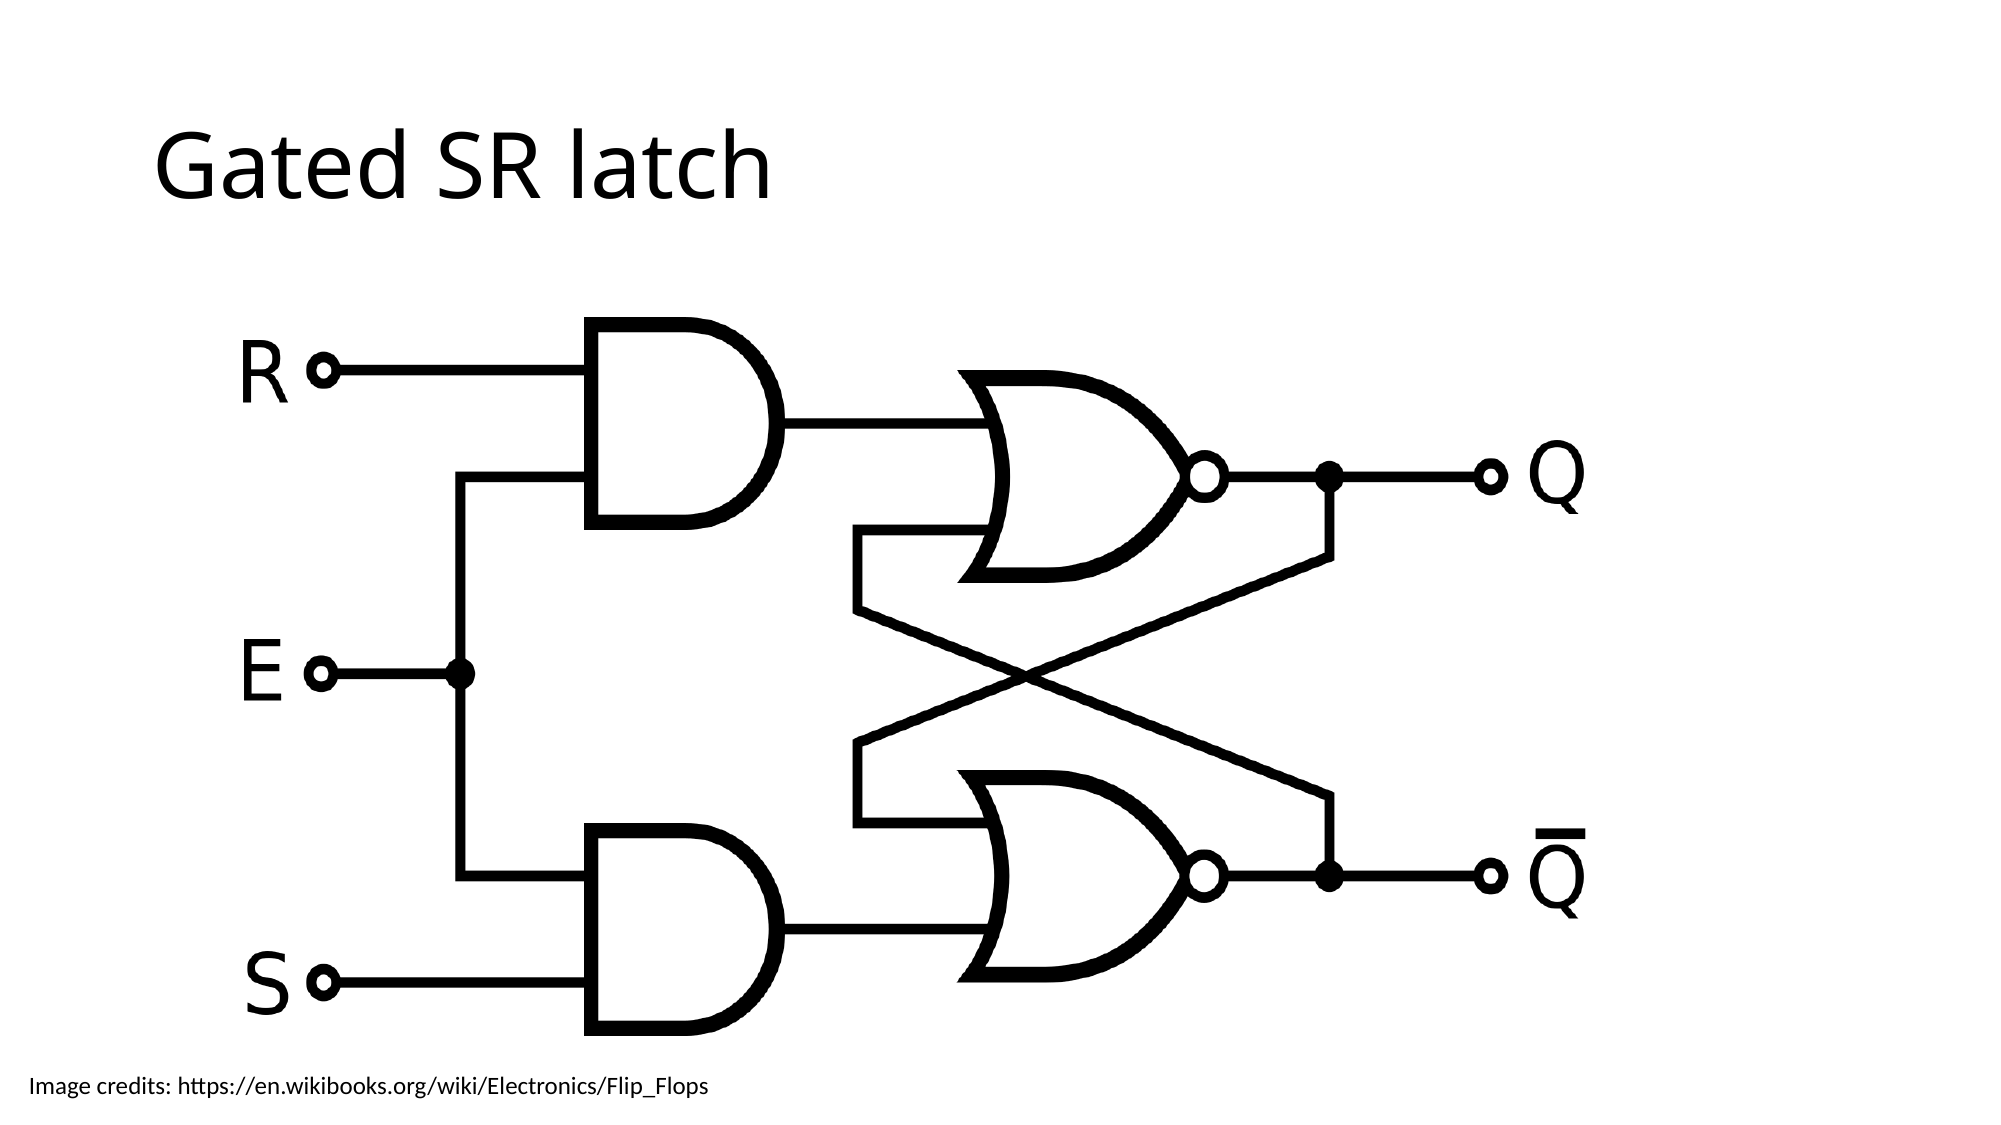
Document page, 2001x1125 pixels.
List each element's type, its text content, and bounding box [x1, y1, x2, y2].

picture [137, 290, 1627, 1062]
text_box Image credits: https://en.wikibooks.org/wiki/Electronics/Flip_Flops [14, 1061, 1075, 1107]
title Gated SR latch [137, 59, 1863, 278]
